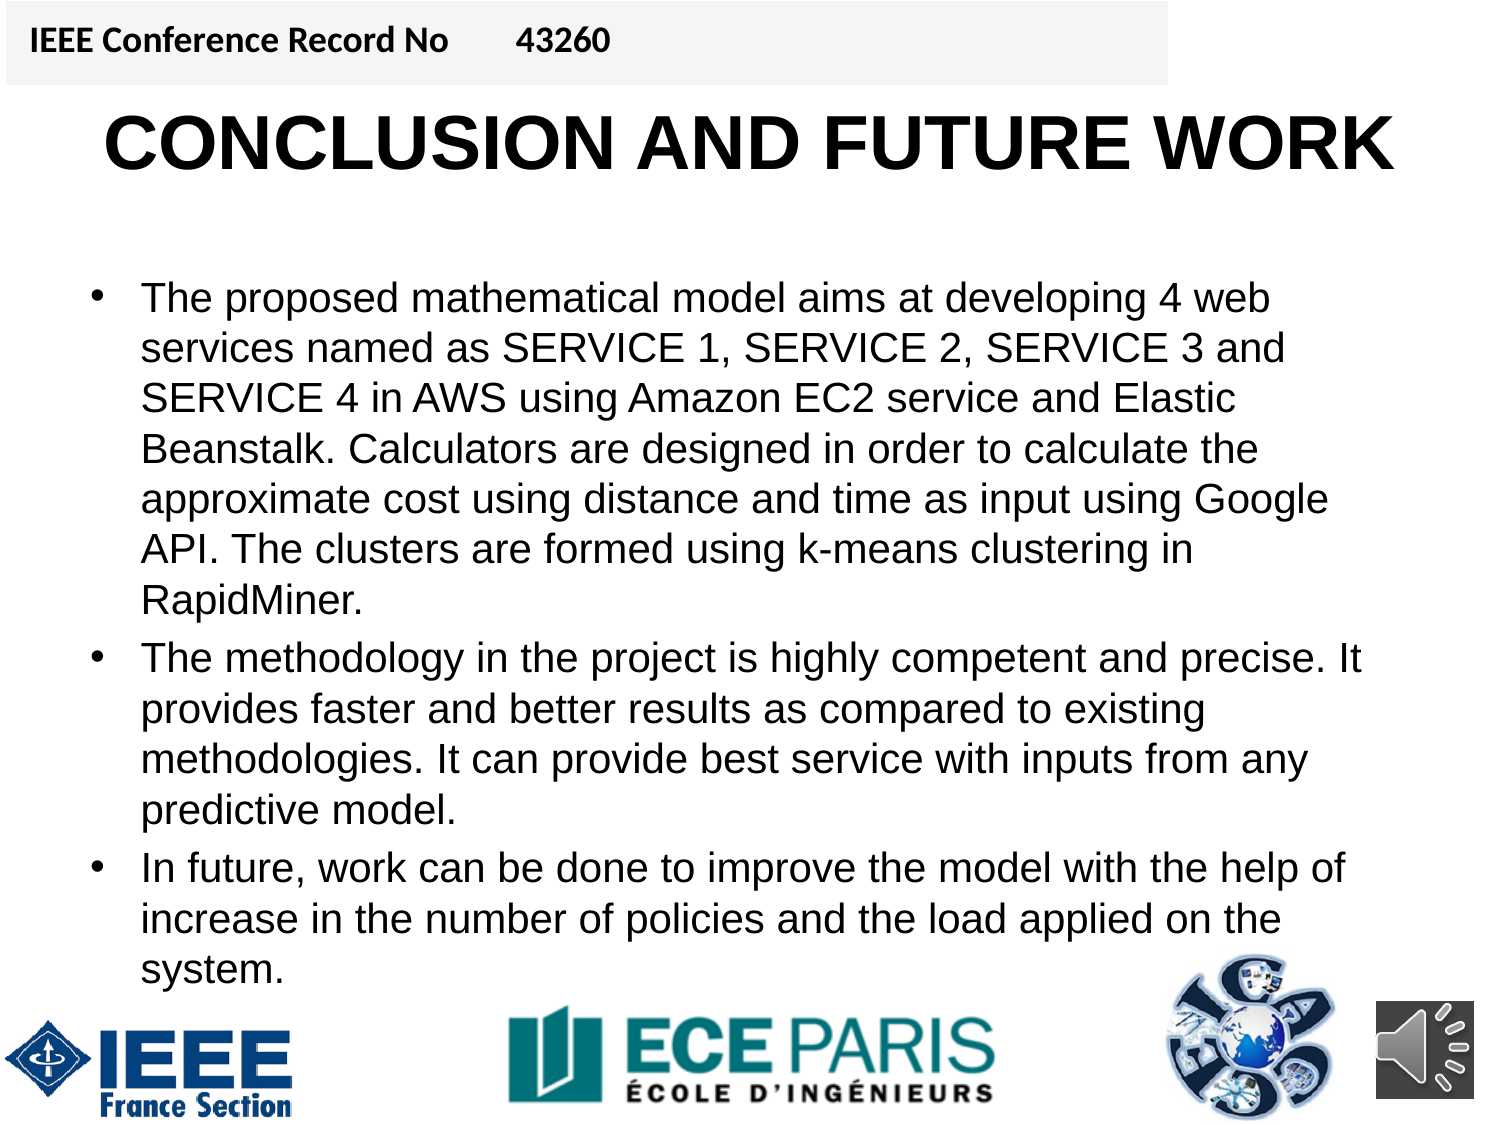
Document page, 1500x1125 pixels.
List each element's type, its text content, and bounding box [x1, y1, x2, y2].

picture [1153, 1005, 1346, 1125]
picture [482, 1005, 1018, 1116]
picture [0, 1012, 300, 1125]
list The proposed mathematical model aims at developing 4 web services named as SERVICE 1, SERVICE 2, SERVICE 3 and SERVICE 4 in AWS using Amazon EC2 service and Elastic Beanstalk. Calculators are designed in order to calculate the approximate cost using distance and time as input using Google API. The clusters are formed using k-means clustering in RapidMiner. The methodology in the project is highly competent and precise. It provides faster and better results as compared to existing methodologies. It can provide best service with inputs from any predictive model. In future, work can be done to improve the model with the help of increase in the number of policies and the load applied on the system. [75, 262, 1425, 1005]
picture [1374, 999, 1476, 1101]
title CONCLUSION AND FUTURE WORK [75, 45, 1425, 233]
